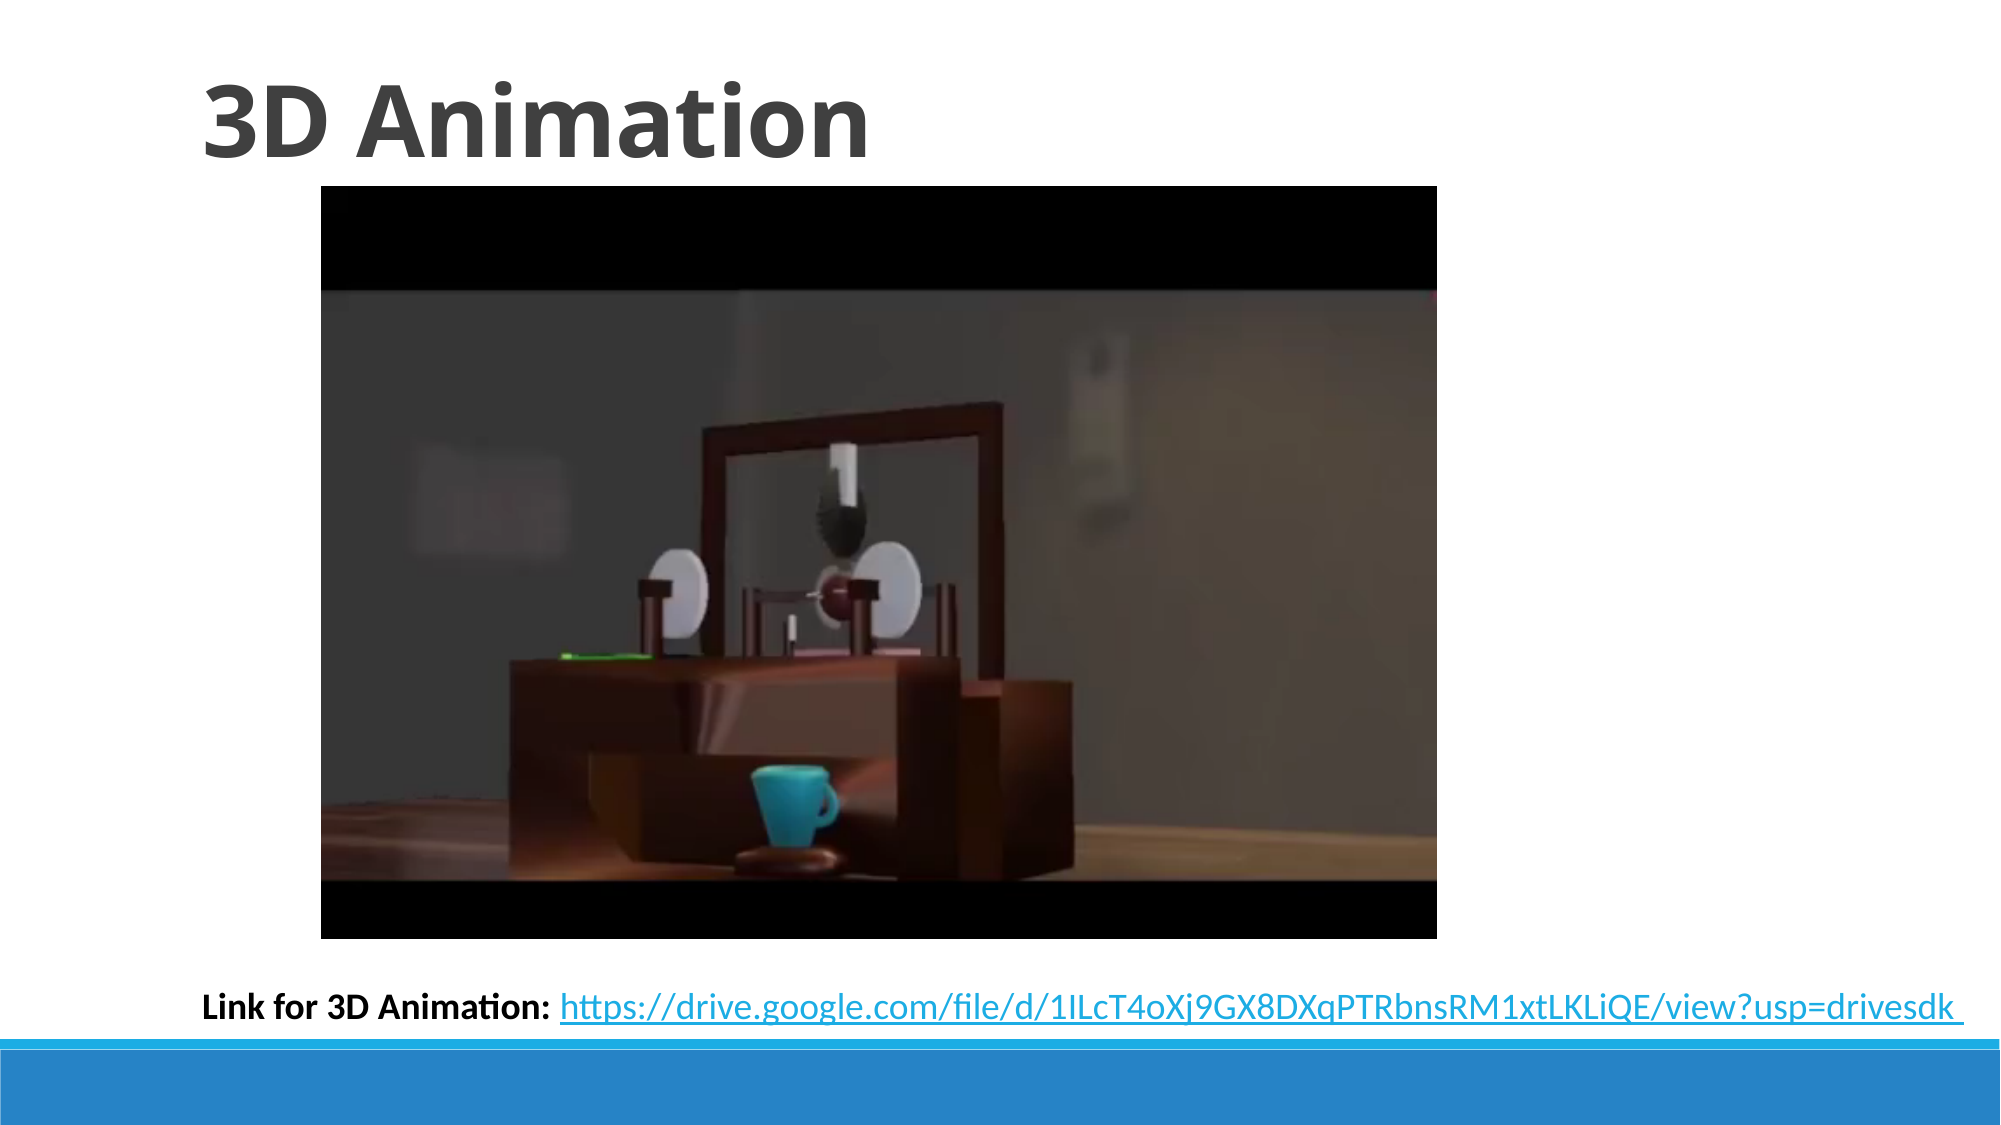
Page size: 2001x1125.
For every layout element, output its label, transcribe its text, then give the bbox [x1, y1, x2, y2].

text_box Link for 3D Animation: https://drive.google.com/file/d/1ILcT4oXj9GX8DXqPTRbnsRM1xtLKLiQE/view?usp=drivesdk [187, 974, 2000, 1035]
title 3D Animation [187, 37, 1913, 186]
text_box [320, 185, 1438, 941]
